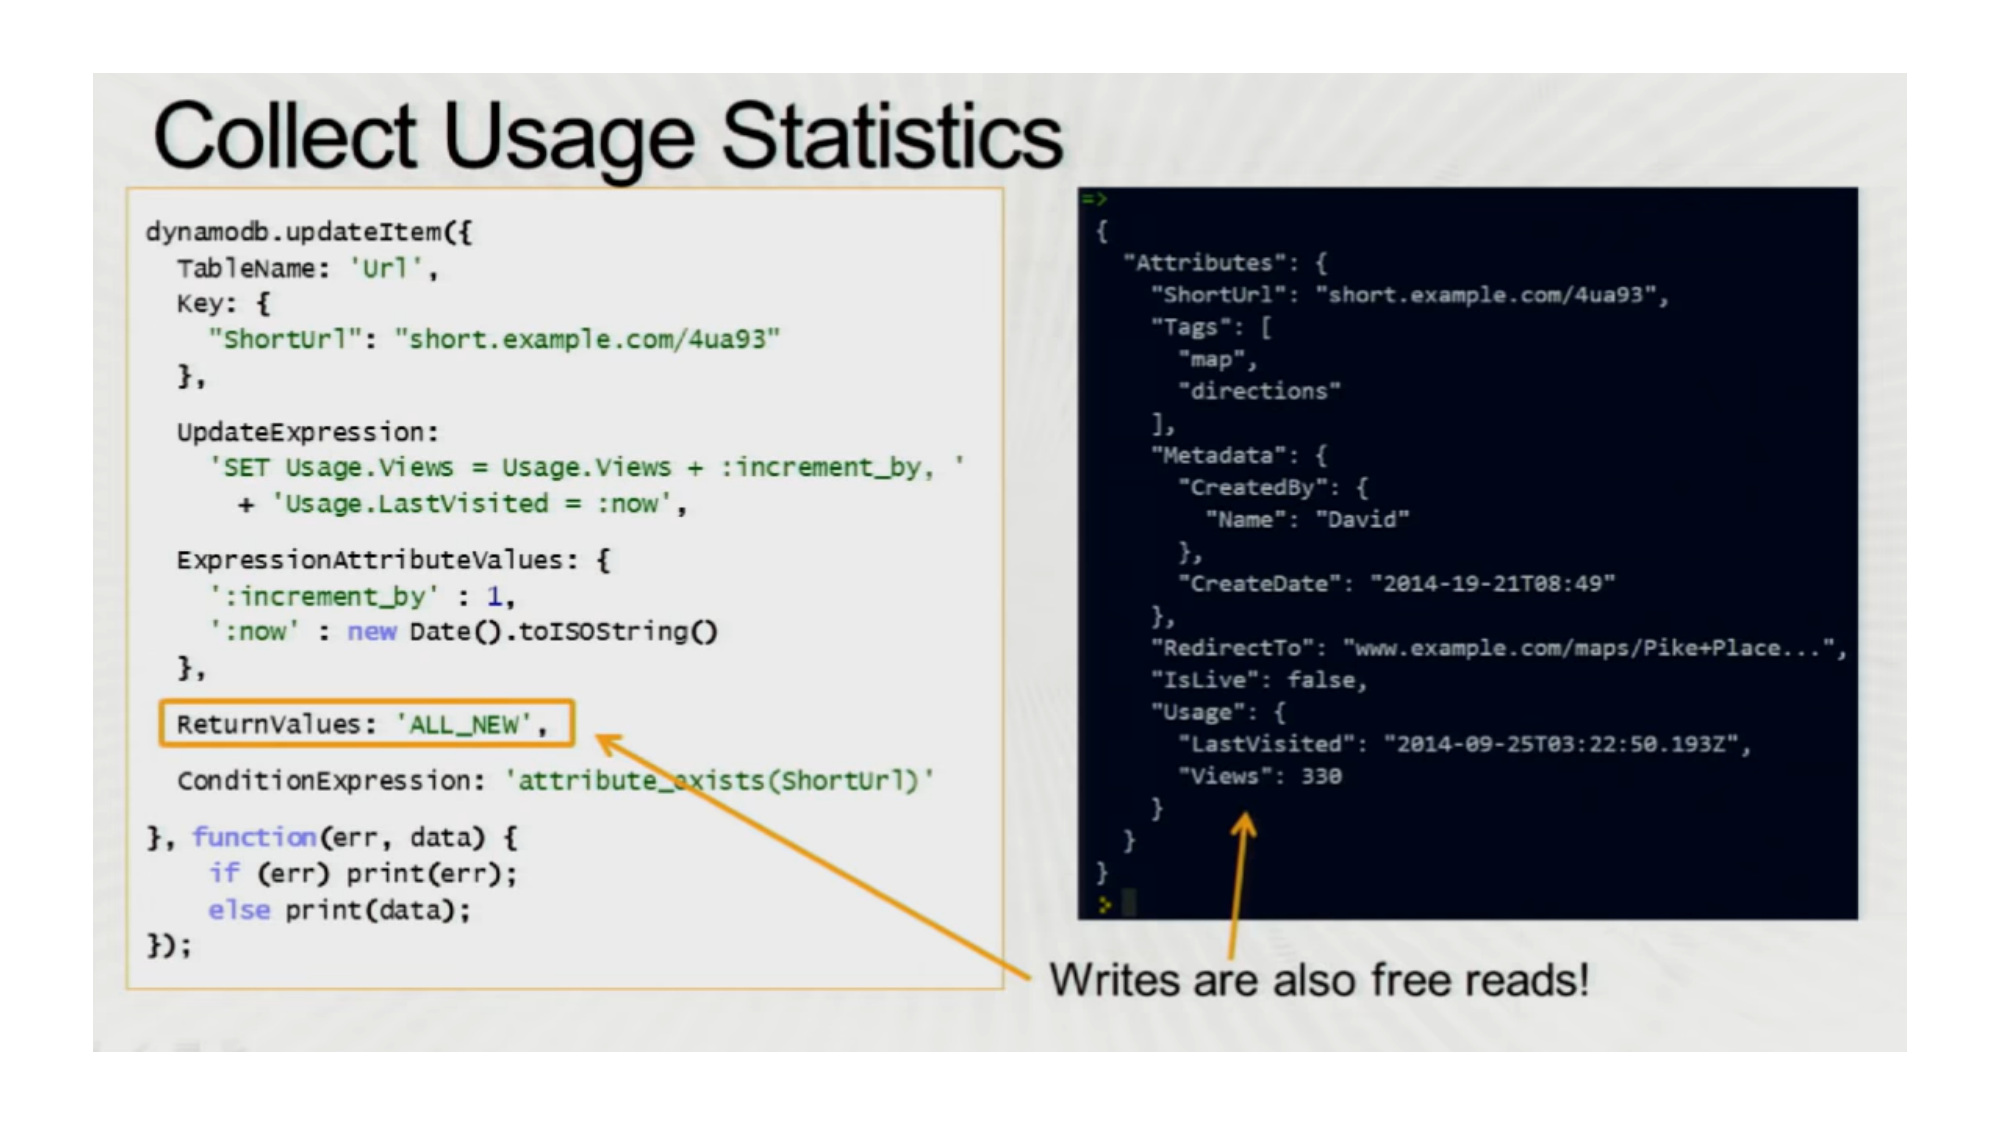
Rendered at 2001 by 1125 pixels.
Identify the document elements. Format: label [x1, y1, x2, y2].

picture [93, 73, 1907, 1052]
